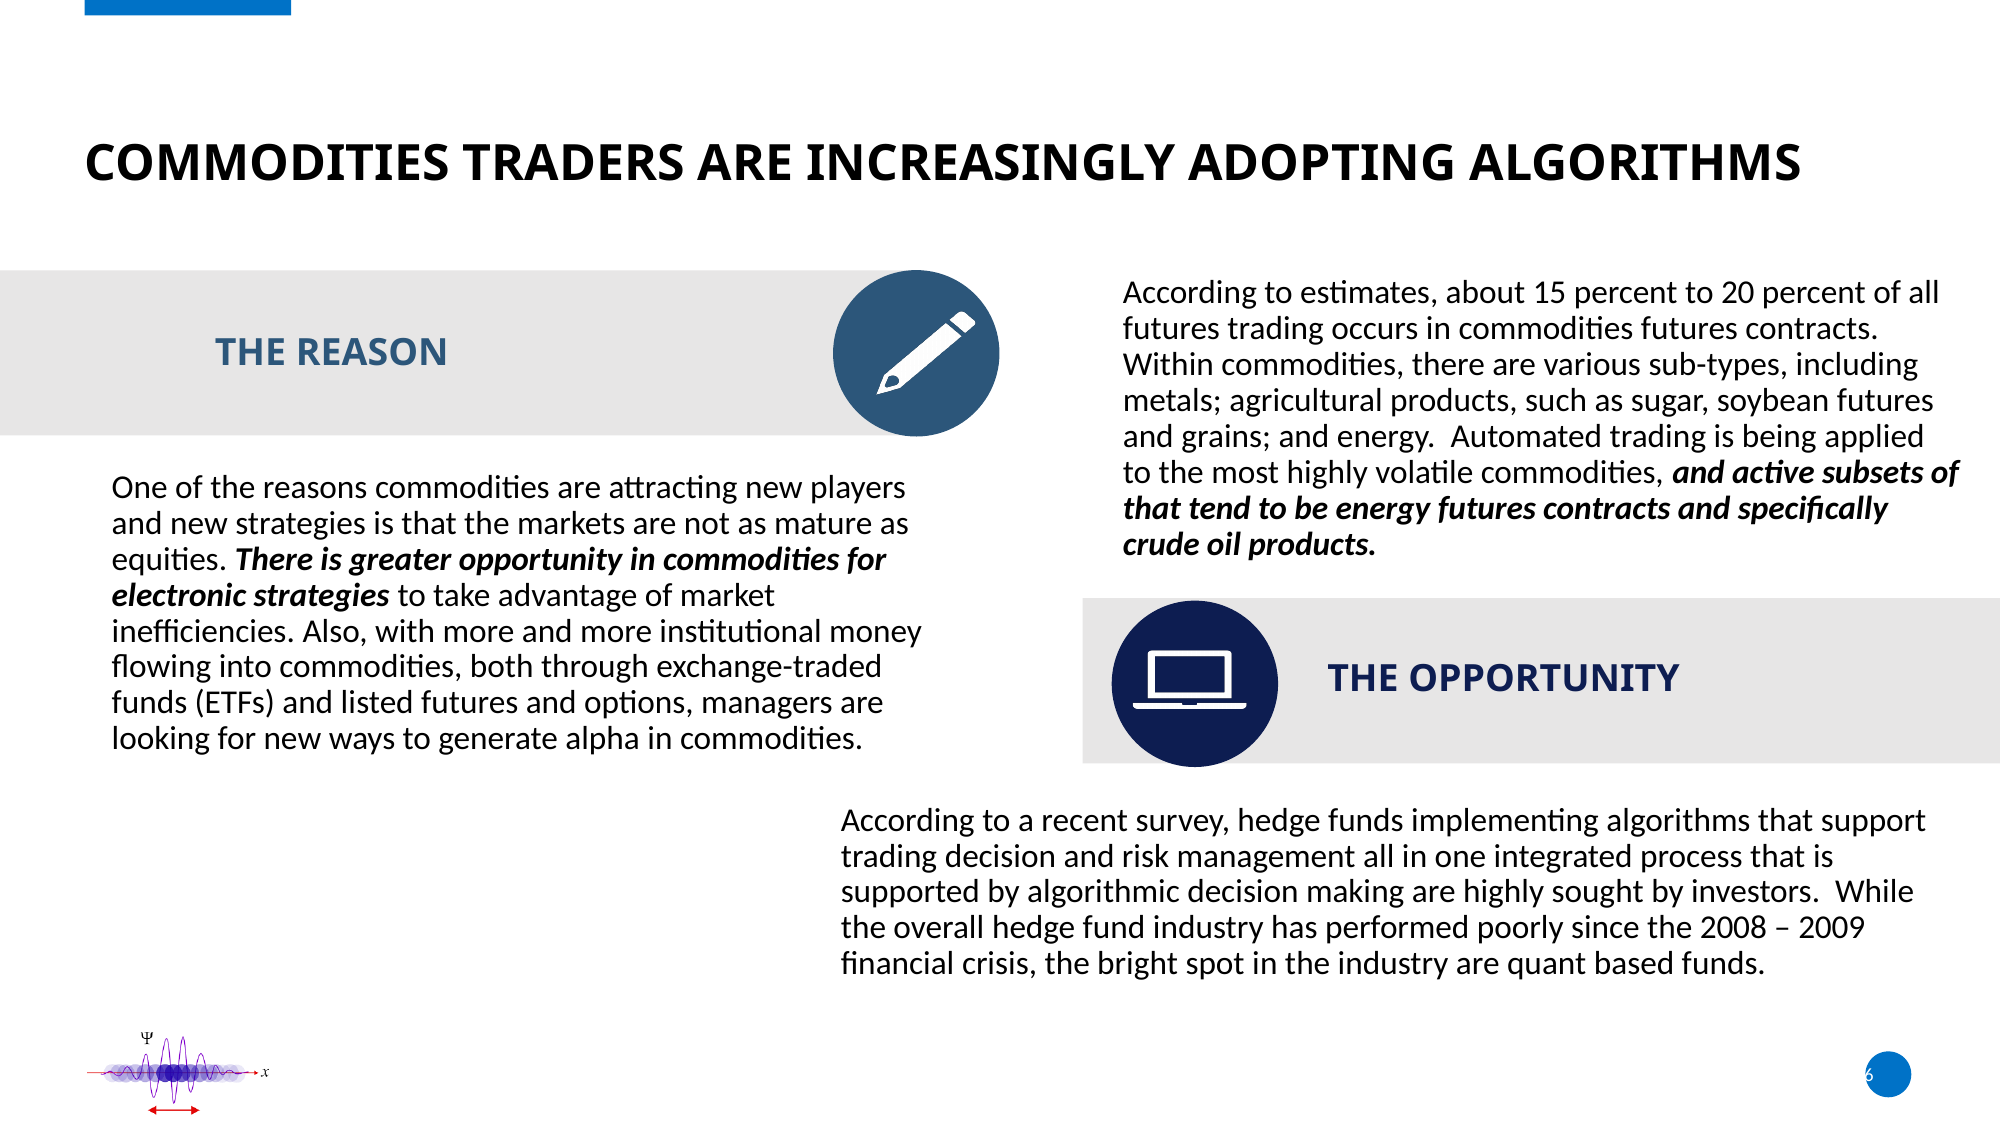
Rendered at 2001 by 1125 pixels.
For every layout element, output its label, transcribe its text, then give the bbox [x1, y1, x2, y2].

picture [866, 303, 985, 403]
slide_number 6 [1864, 1059, 1922, 1090]
picture [1130, 629, 1249, 730]
list According to estimates, about 15 percent to 20 percent of all futures trading occurs in commodities futures contracts. Within commodities, there are various sub-types, including metals; agricultural products, such as sugar, soybean futures and grains; and energy. Automated trading is being applied to the most highly volatile commodities, and active subsets of that tend to be energy futures contracts and specifically crude oil products. [1122, 246, 1961, 563]
list The opportunity [1327, 639, 2000, 721]
picture [87, 1026, 269, 1116]
list One of the reasons commodities are attracting new players and new strategies is that the markets are not as mature as equities. There is greater opportunity in commodities for electronic strategies to take advantage of market inefficiencies. Also, with more and more institutional money flowing into commodities, both through exchange-traded funds (ETFs) and listed futures and options, managers are looking for new ways to generate alpha in commodities. [111, 469, 929, 935]
list The Reason [214, 312, 866, 394]
text_box According to a recent survey, hedge funds implementing algorithms that support trading decision and risk management all in one integrated process that is supported by algorithmic decision making are highly sought by investors. While the overall hedge fund industry has performed poorly since the 2008 – 2009 financial crisis, the bright spot in the industry are quant based funds. [840, 796, 1961, 982]
title Commodities Traders are increasingly adopting algorithms [84, 40, 2000, 192]
